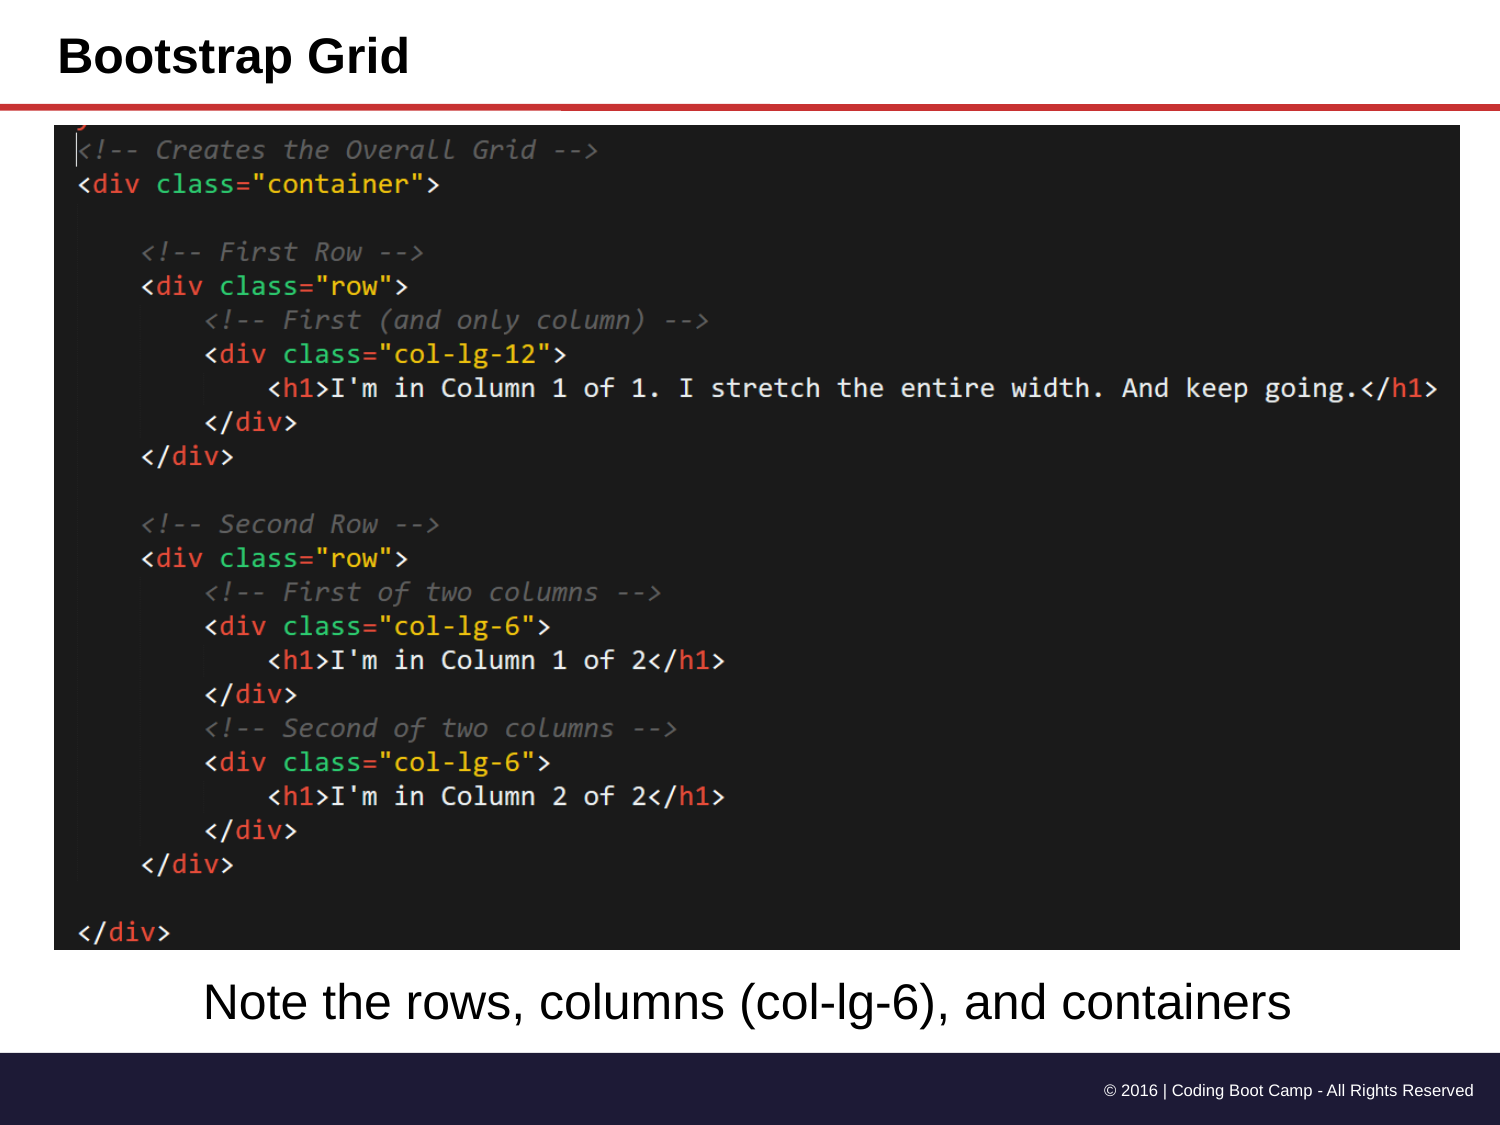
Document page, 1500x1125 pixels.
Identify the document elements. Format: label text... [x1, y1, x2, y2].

text_box Note the rows, columns (col-lg-6), and containers [72, 961, 1423, 1037]
text_box Bootstrap Grid [49, 16, 888, 91]
picture [54, 124, 1460, 951]
